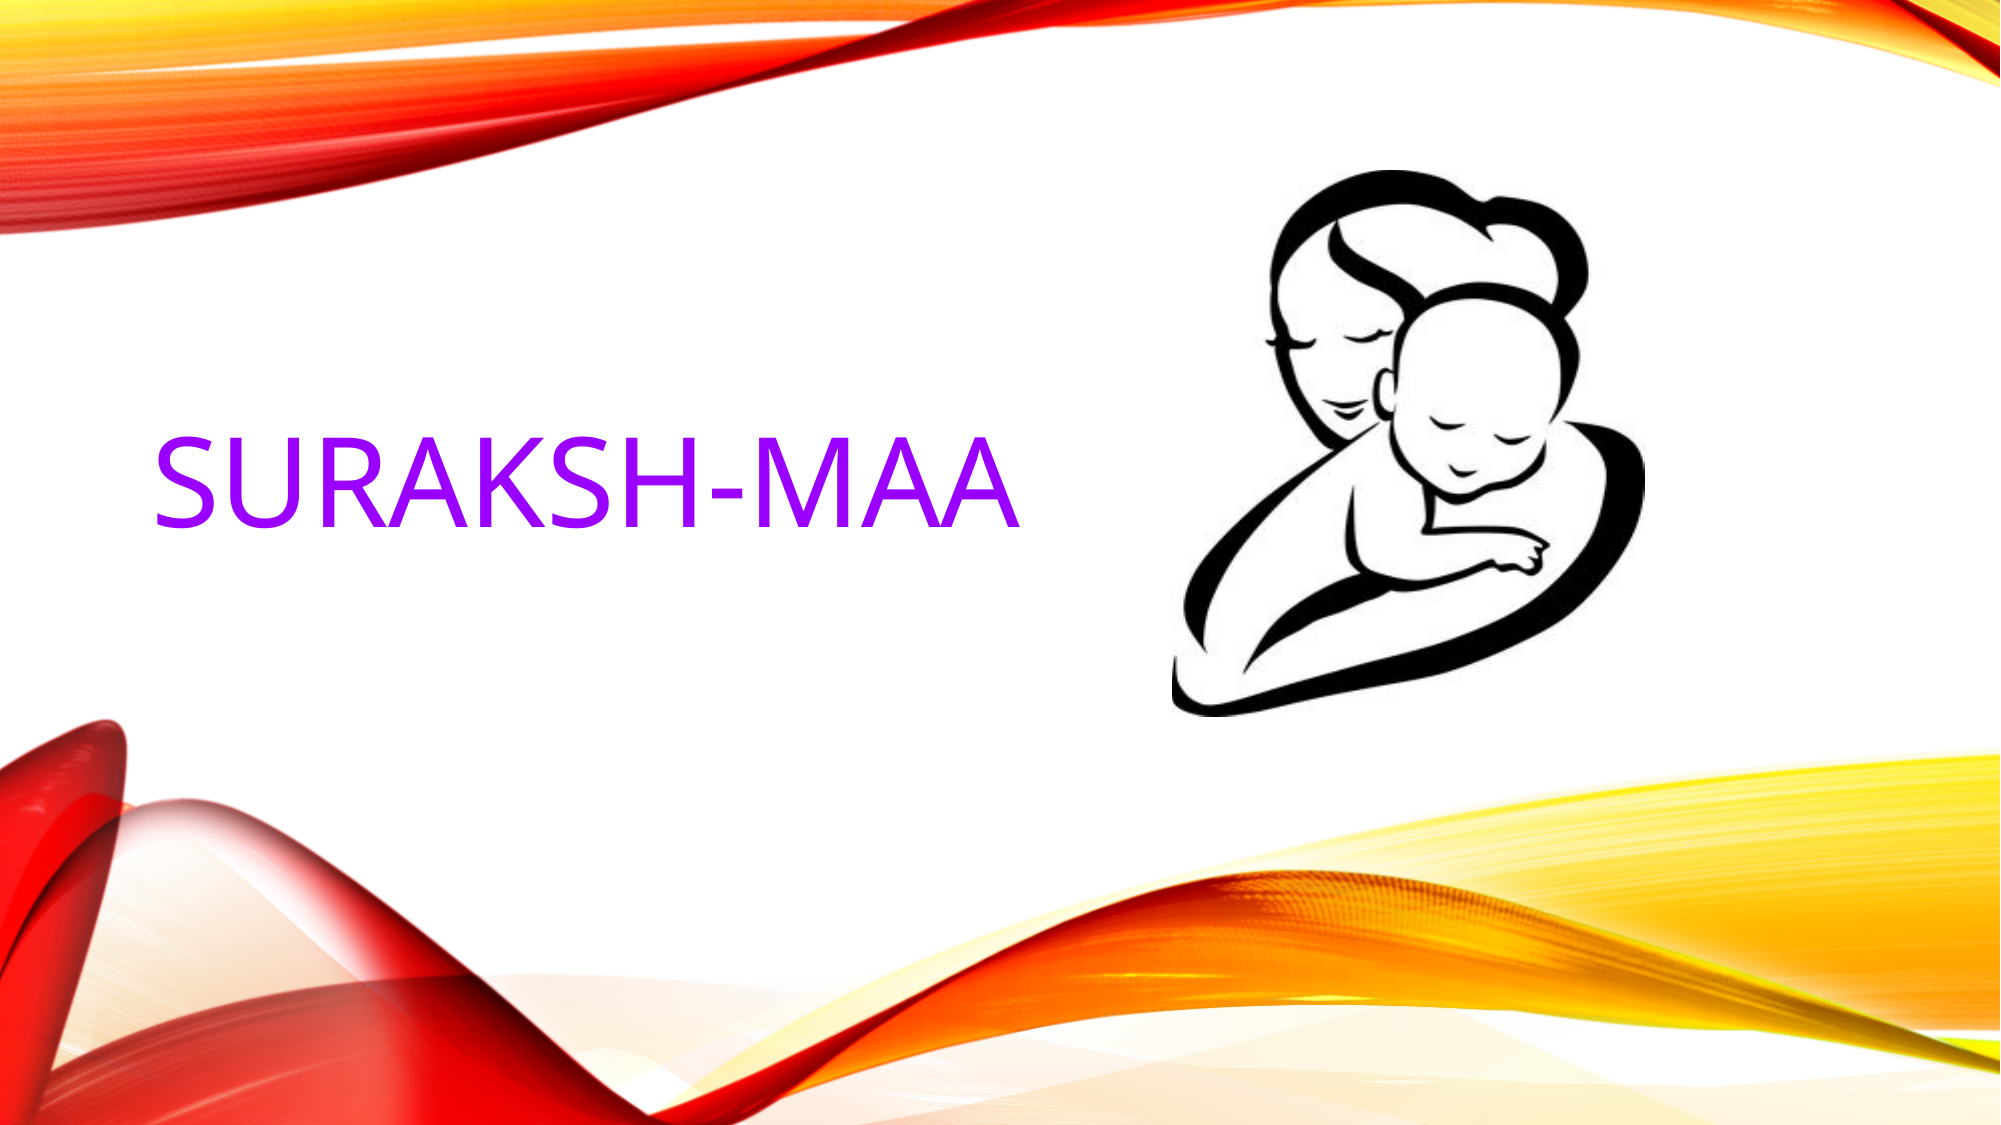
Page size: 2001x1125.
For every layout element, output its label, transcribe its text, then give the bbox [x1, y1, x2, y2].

picture [0, 0, 2000, 1125]
title SURAKSH-MAA [0, 245, 1167, 563]
